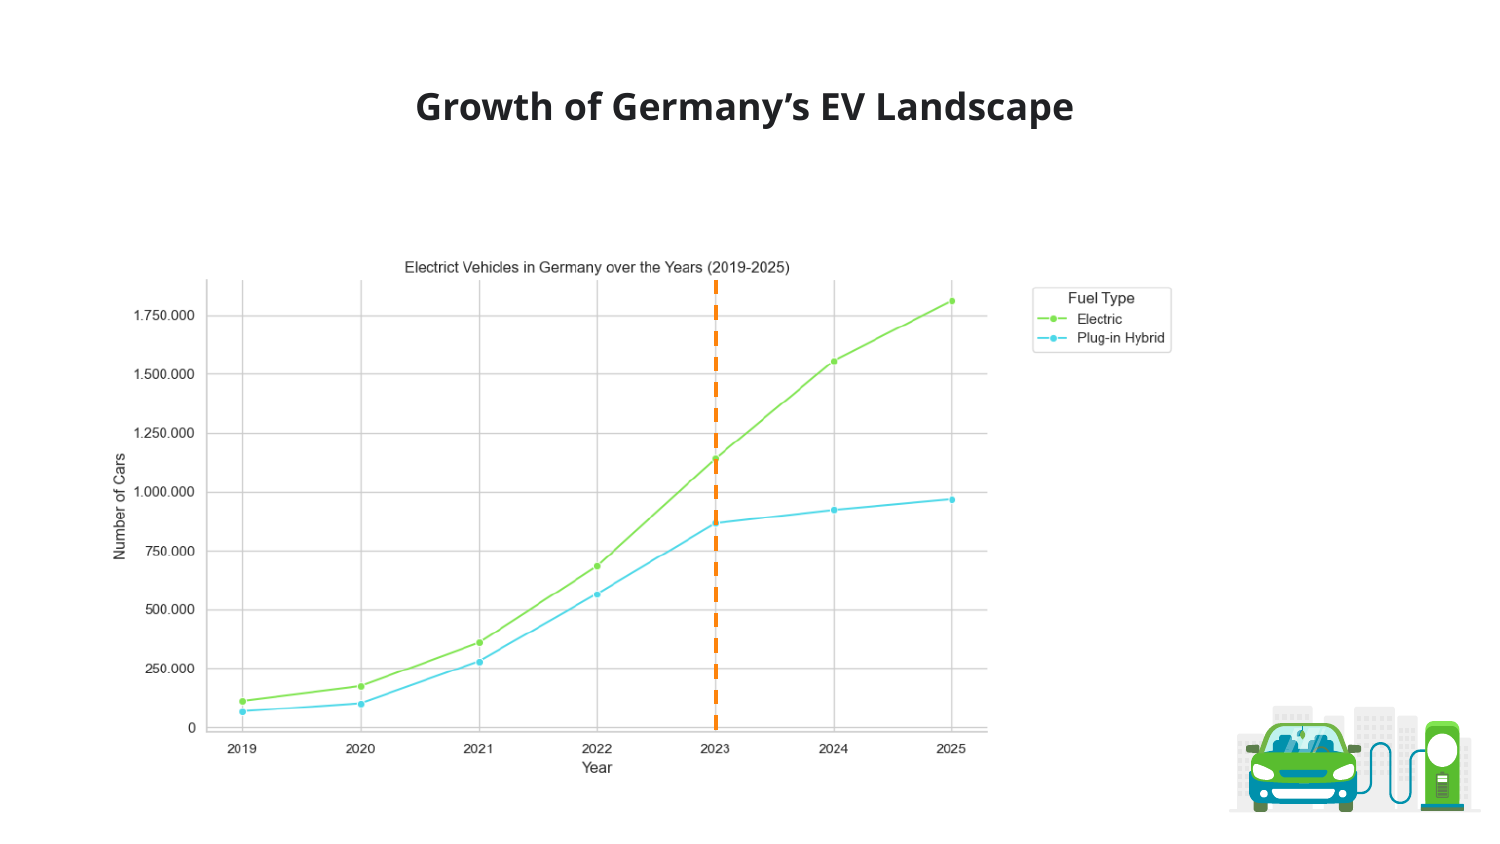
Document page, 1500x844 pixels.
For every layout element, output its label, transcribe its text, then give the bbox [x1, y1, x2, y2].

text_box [1228, 705, 1482, 813]
picture [89, 250, 1175, 786]
title Growth of Germany’s EV Landscape [75, 67, 1425, 147]
